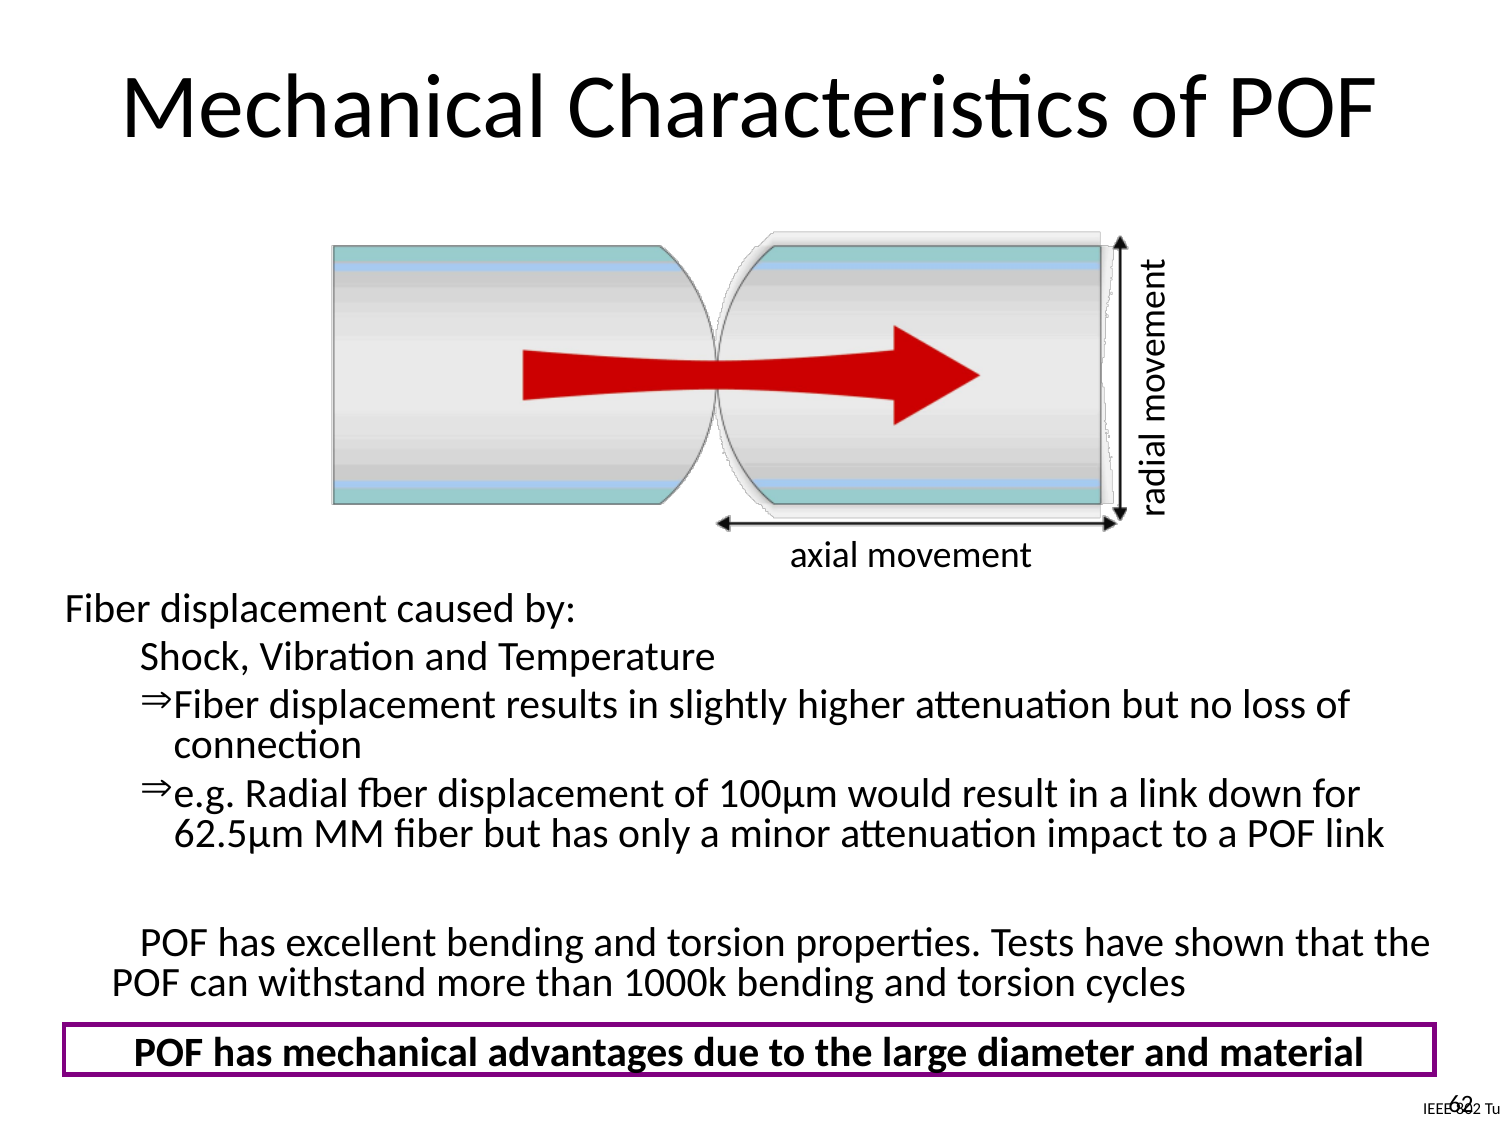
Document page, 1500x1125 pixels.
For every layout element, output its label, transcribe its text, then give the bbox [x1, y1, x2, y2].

title Mechanical Characteristics of POF [74, 7, 1426, 196]
text_box POF has mechanical advantages due to the large diameter and material [64, 1024, 1435, 1075]
picture [316, 200, 1168, 577]
text_box Fiber displacement caused by: Shock, Vibration and Temperature Fiber displacement results in slightly higher attenuation but no loss of connection e.g. Radial fber displacement of 100µm would result in a link down for 62.5µm MM fiber but has only a minor attenuation impact to a POF link POF has excellent bending and torsion properties. Tests have shown that the POF can withstand more than 1000k bending and torsion cycles [64, 590, 1435, 1003]
slide_number 62 [1327, 1079, 1482, 1125]
